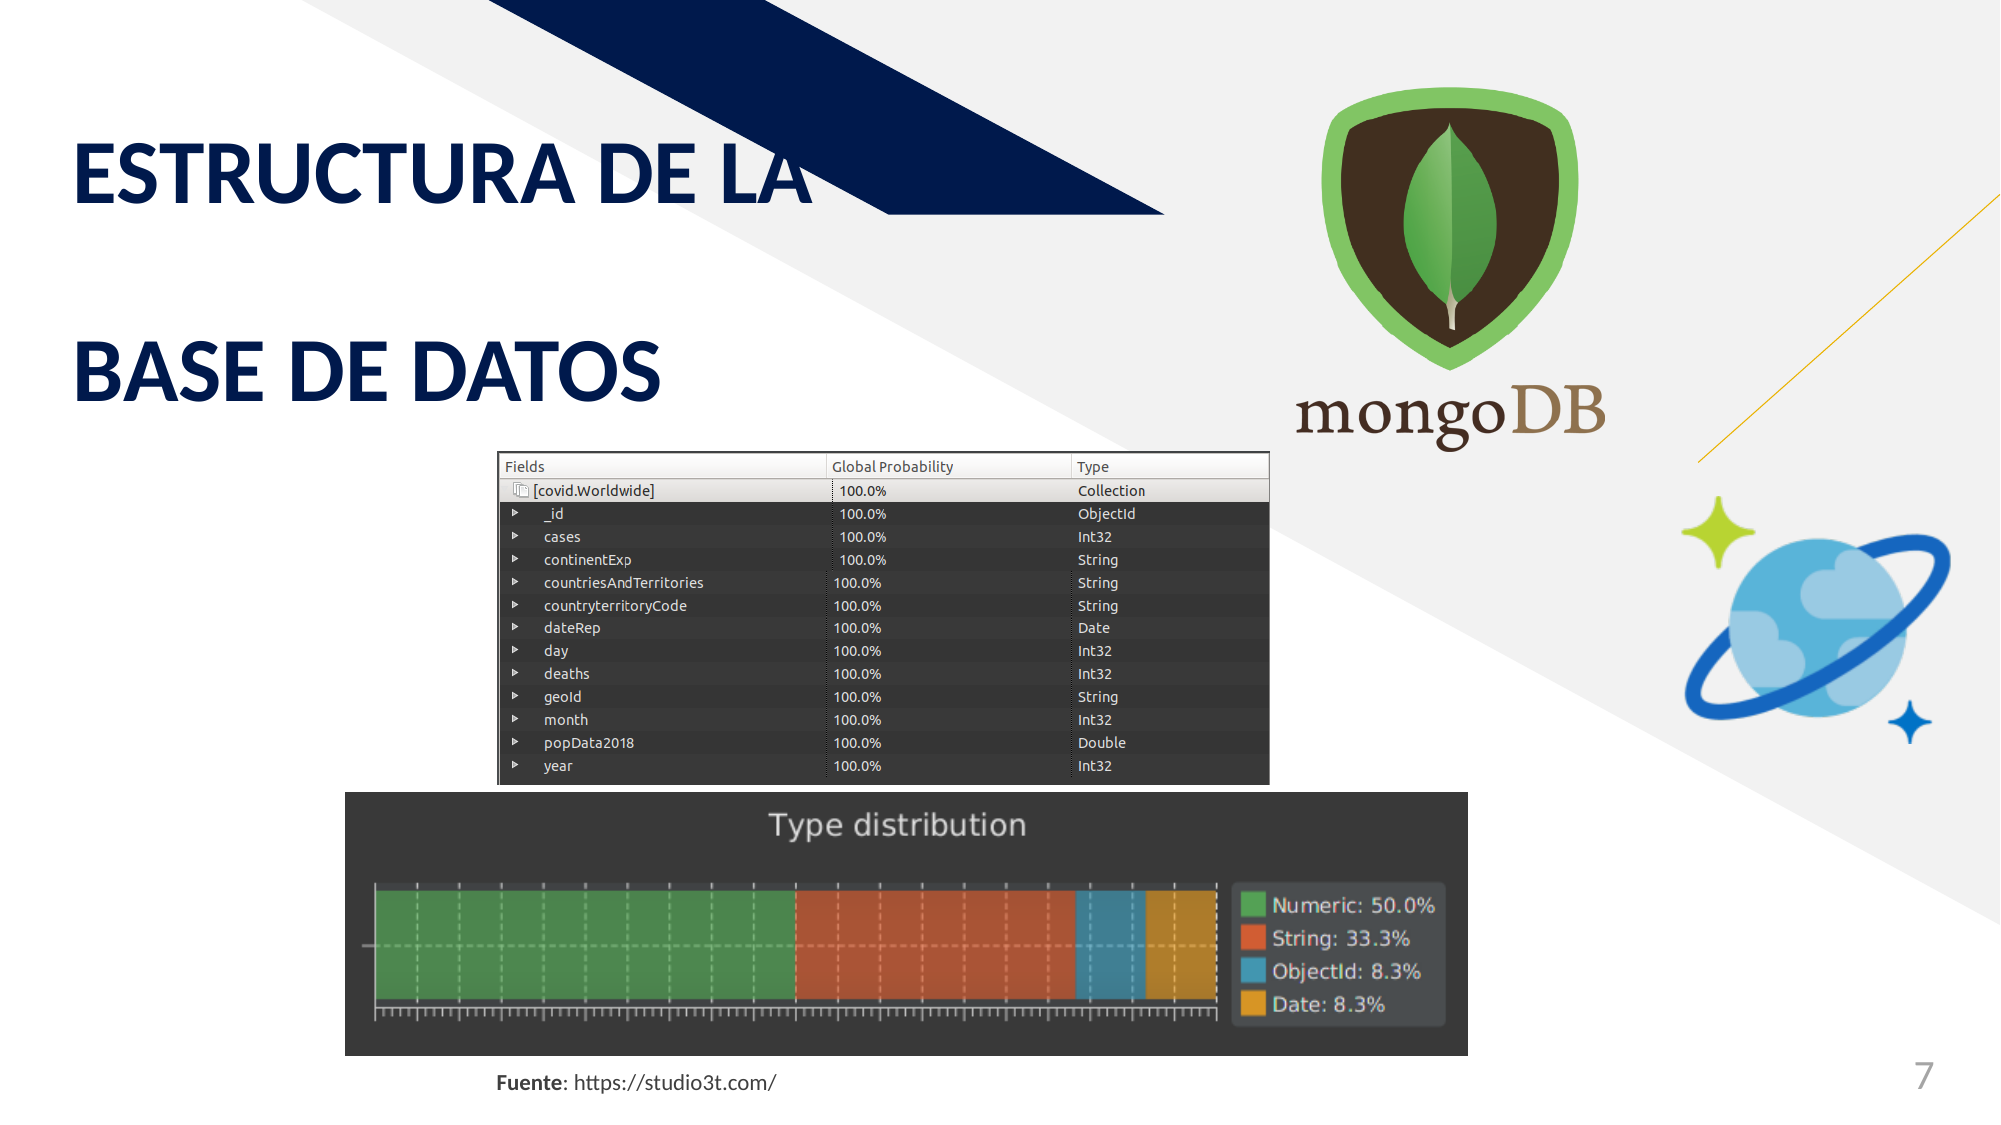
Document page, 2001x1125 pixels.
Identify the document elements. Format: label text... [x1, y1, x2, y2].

picture [497, 34, 2000, 785]
slide_number 7 [1828, 1042, 1950, 1103]
title ESTRUCTURA DE LA BASE DE DATOS [57, 213, 849, 421]
text_box Fuente: https://studio3t.com/ [481, 1060, 805, 1103]
picture [345, 792, 1468, 1056]
